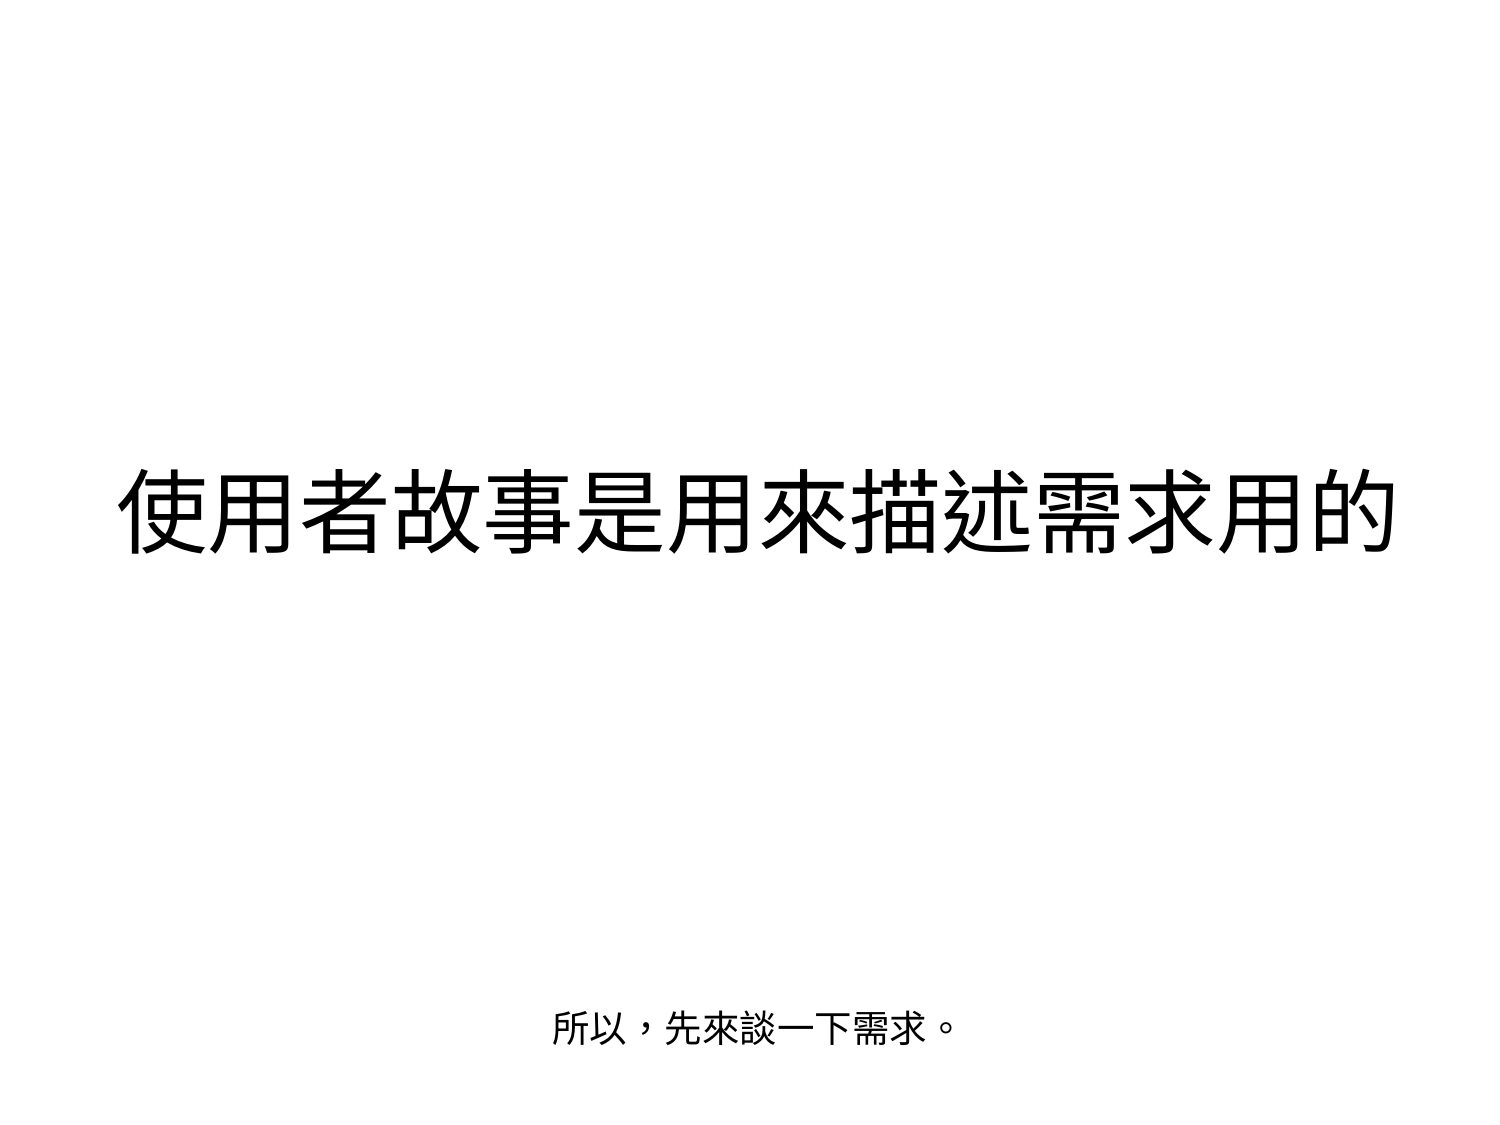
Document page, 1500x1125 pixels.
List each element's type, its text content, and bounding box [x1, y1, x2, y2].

title 使用者故事是用來描述需求用的 [79, 408, 1438, 626]
text_box 所以，先來談一下需求。 [537, 997, 980, 1058]
